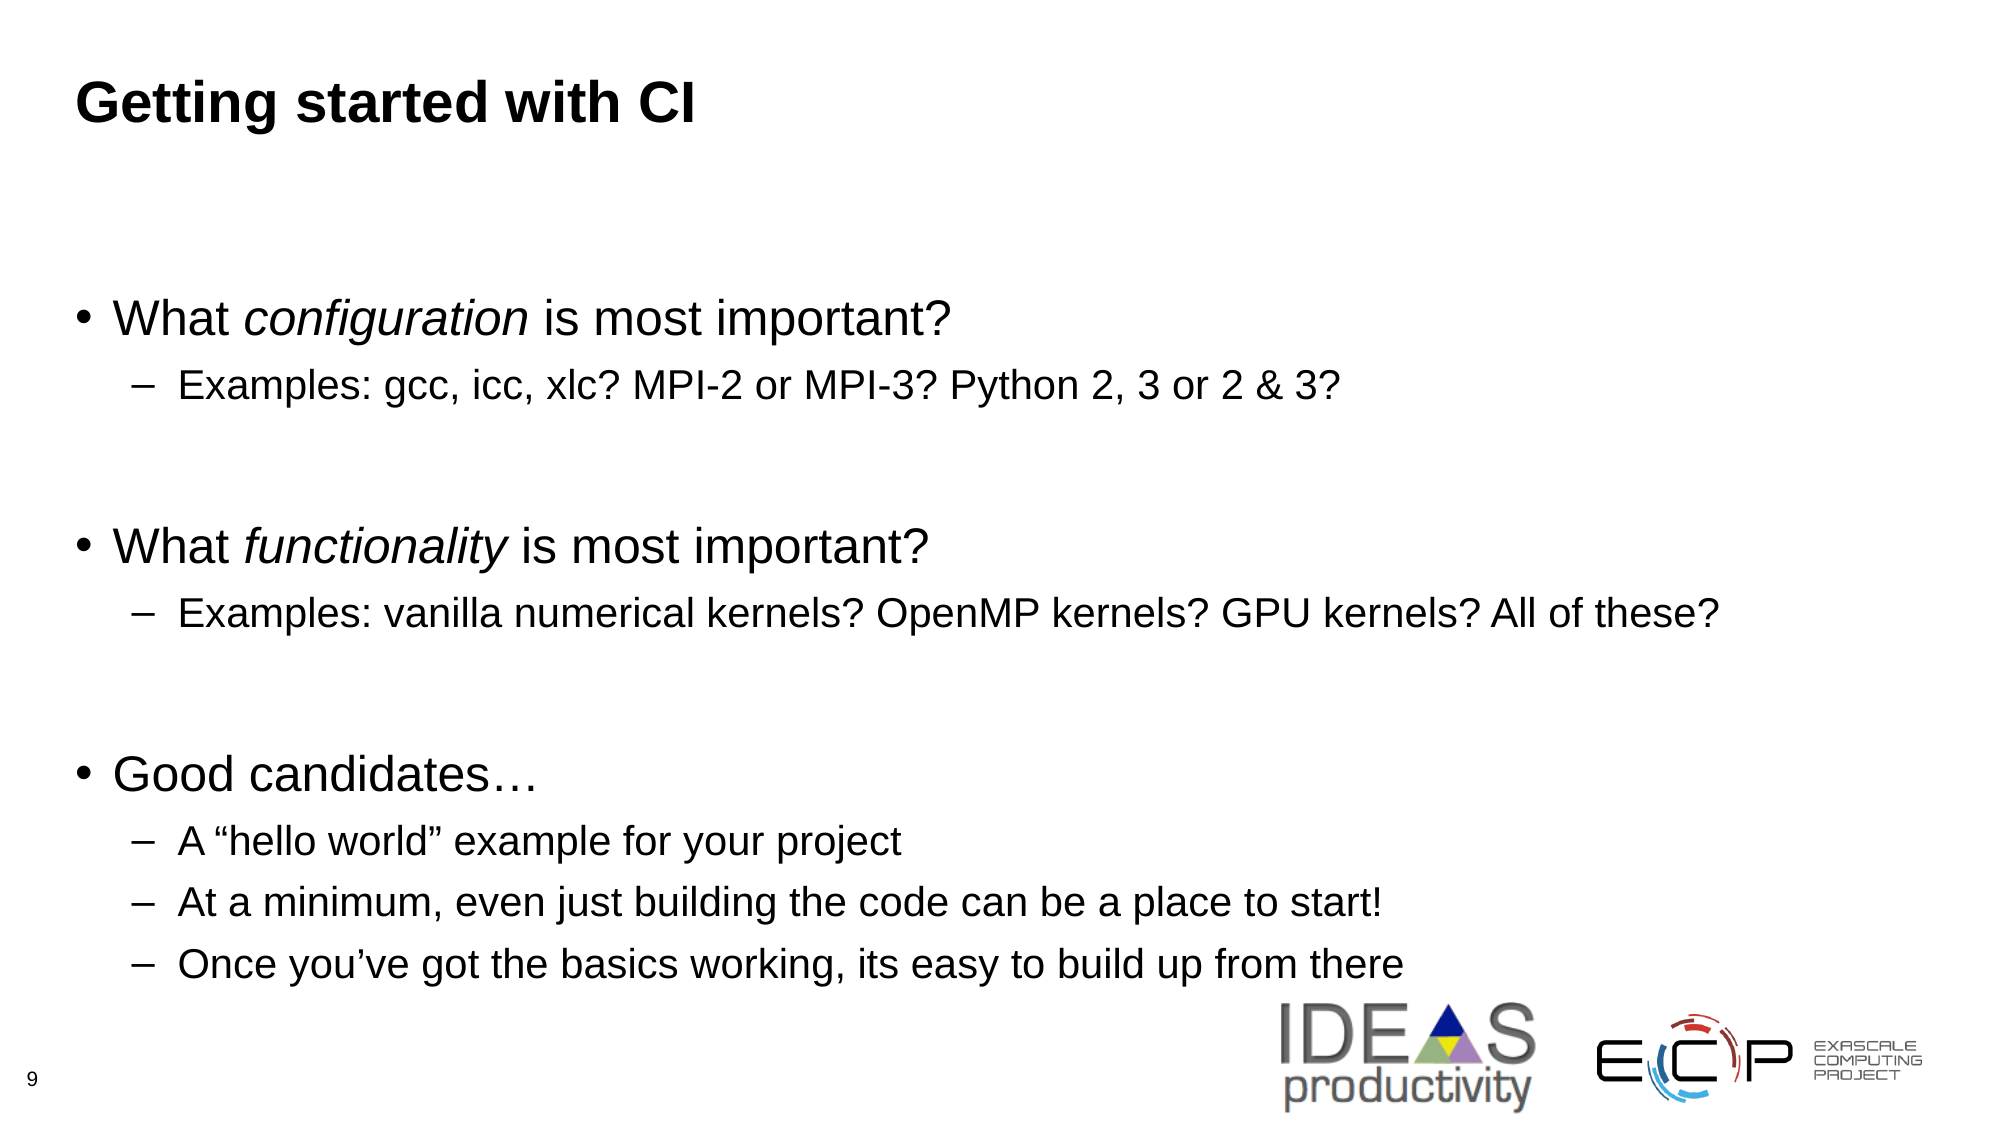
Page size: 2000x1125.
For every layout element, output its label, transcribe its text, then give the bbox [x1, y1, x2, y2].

list What configuration is most important? Examples: gcc, icc, xlc? MPI-2 or MPI-3? Python 2, 3 or 2 & 3? What functionality is most important? Examples: vanilla numerical kernels? OpenMP kernels? GPU kernels? All of these? Good candidates… A “hello world” example for your project At a minimum, even just building the code can be a place to start! Once you’ve got the basics working, its easy to build up from there [59, 284, 1926, 1007]
picture [1280, 1007, 1537, 1114]
picture [1597, 1014, 1922, 1103]
title Getting started with CI [59, 67, 1926, 218]
